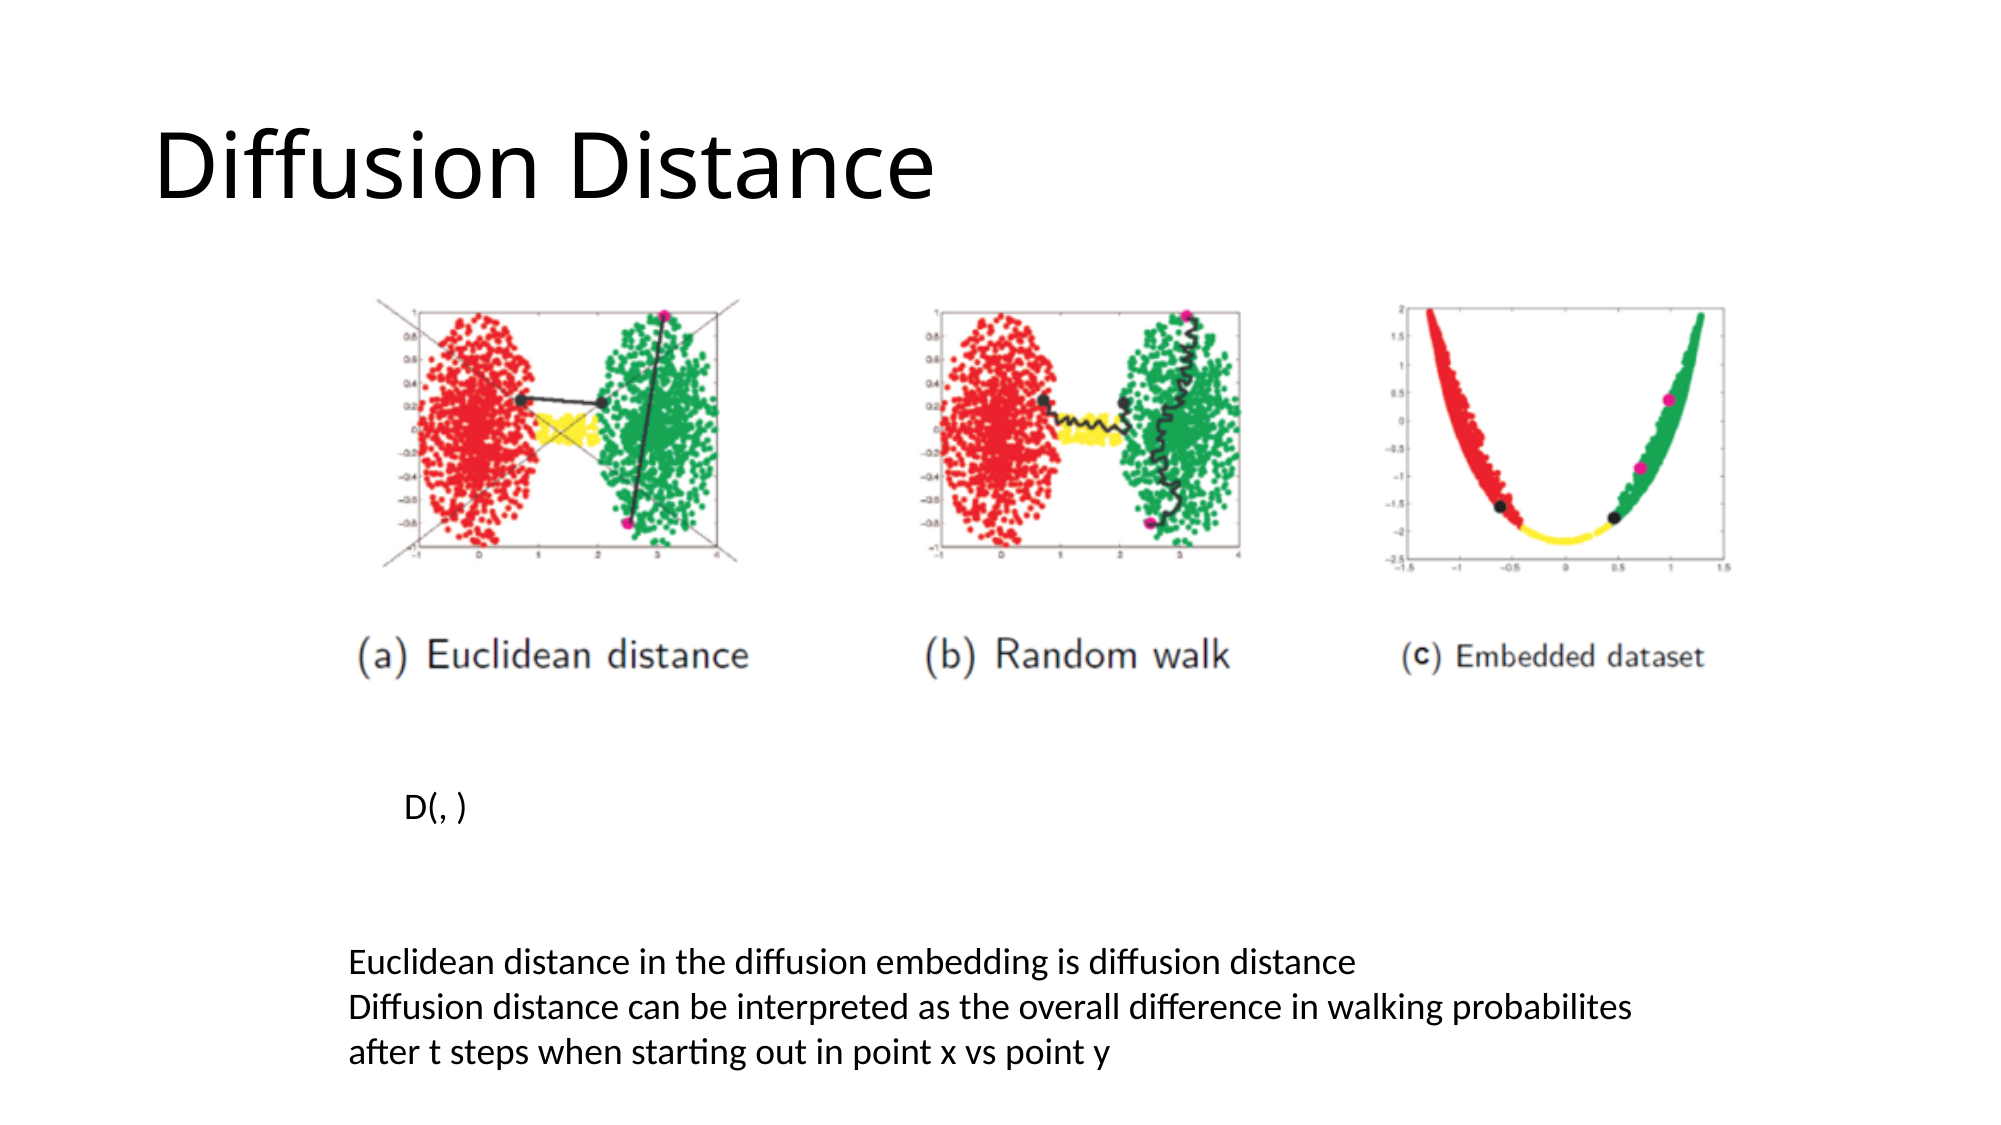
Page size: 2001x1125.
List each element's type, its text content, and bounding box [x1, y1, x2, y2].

picture [249, 268, 1750, 727]
title Diffusion Distance [137, 59, 1863, 278]
text_box Euclidean distance in the diffusion embedding is diffusion distance Diffusion distance can be interpreted as the overall difference in walking probabilites after t steps when starting out in point x vs point y [333, 929, 1649, 1080]
